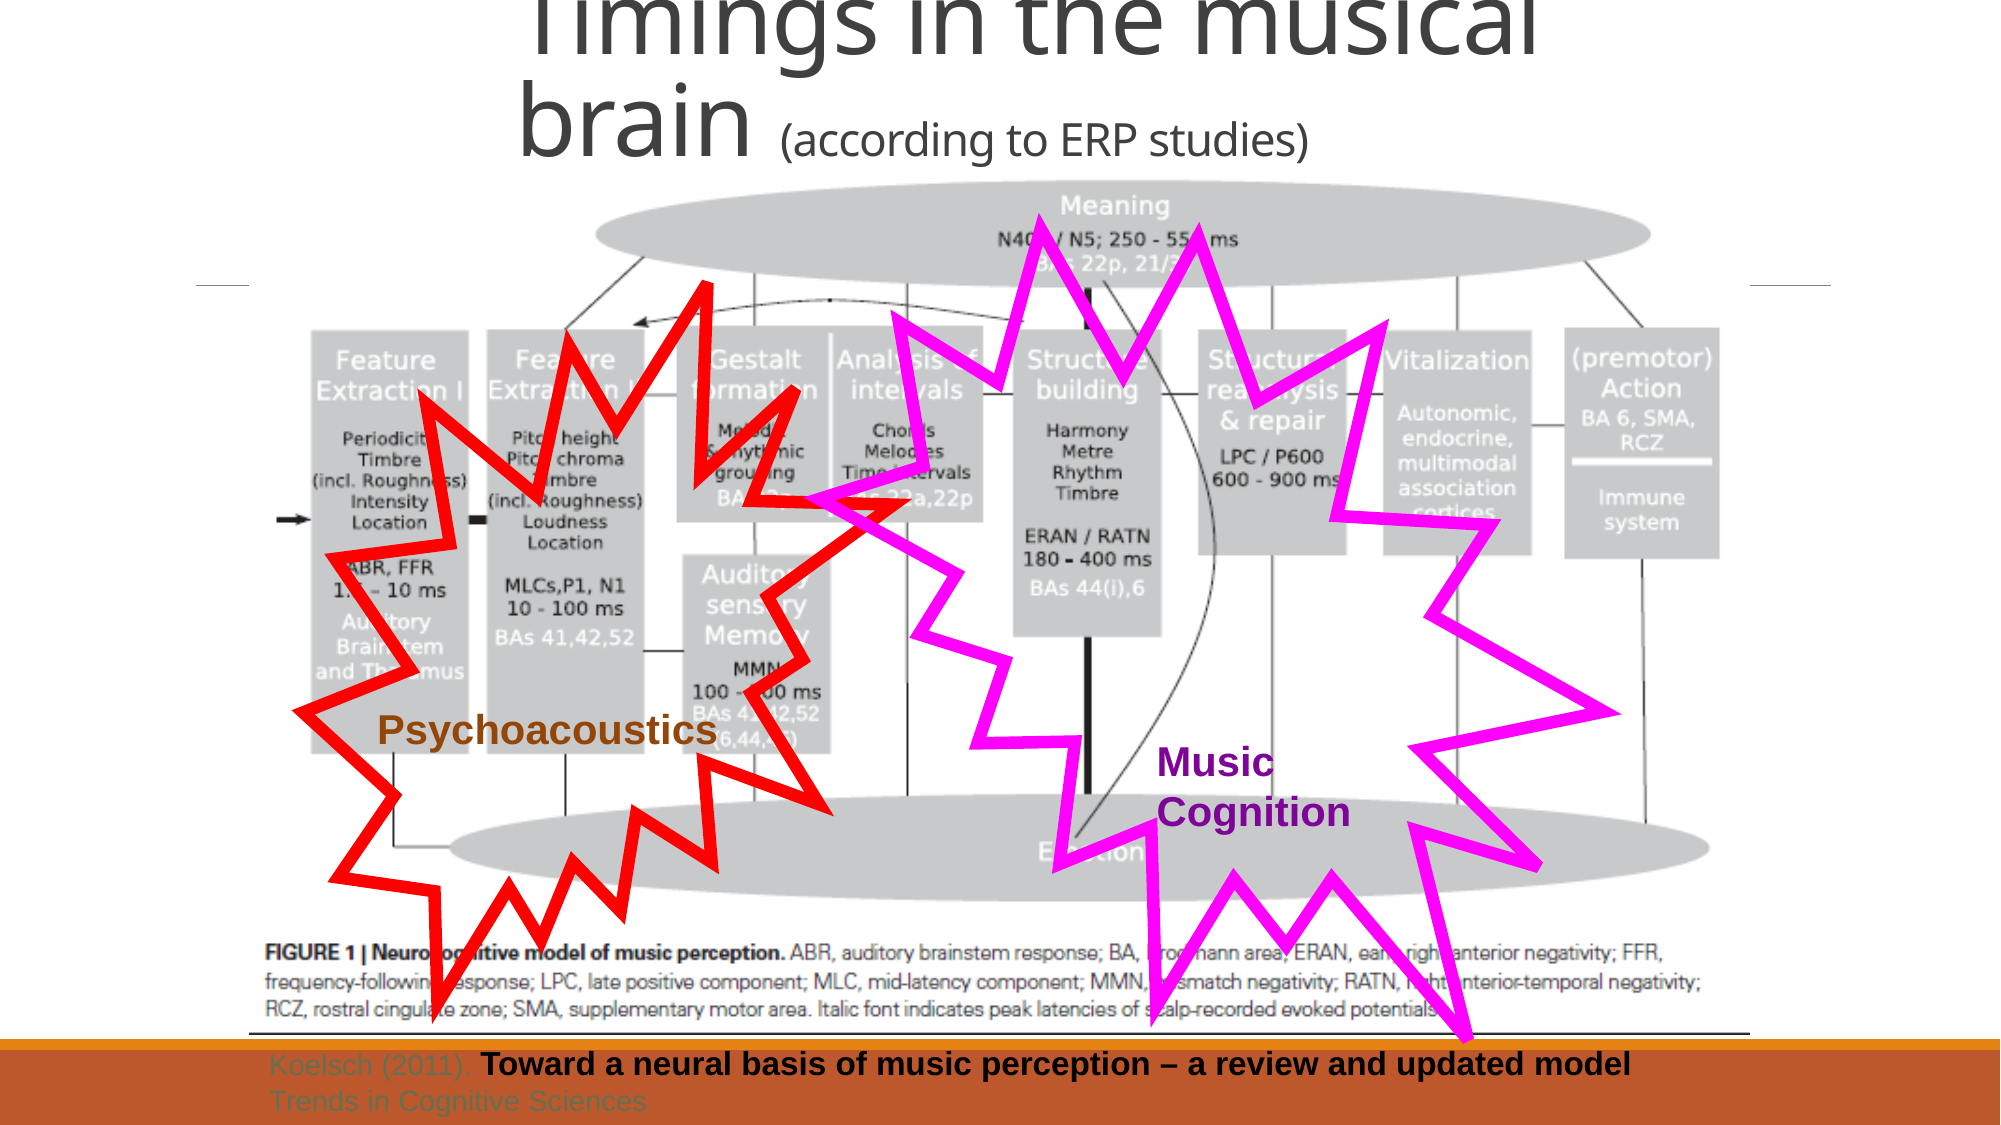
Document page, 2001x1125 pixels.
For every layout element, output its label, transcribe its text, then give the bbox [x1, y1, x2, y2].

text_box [869, 195, 1574, 1091]
picture [249, 163, 1751, 1036]
text_box Koelsch (2011). Toward a neural basis of music perception – a review and updated model Trends in Cognitive Sciences [254, 1042, 1755, 1125]
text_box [302, 282, 866, 1004]
title Timings in the musical brain (according to ERP studies) [500, 0, 1650, 161]
